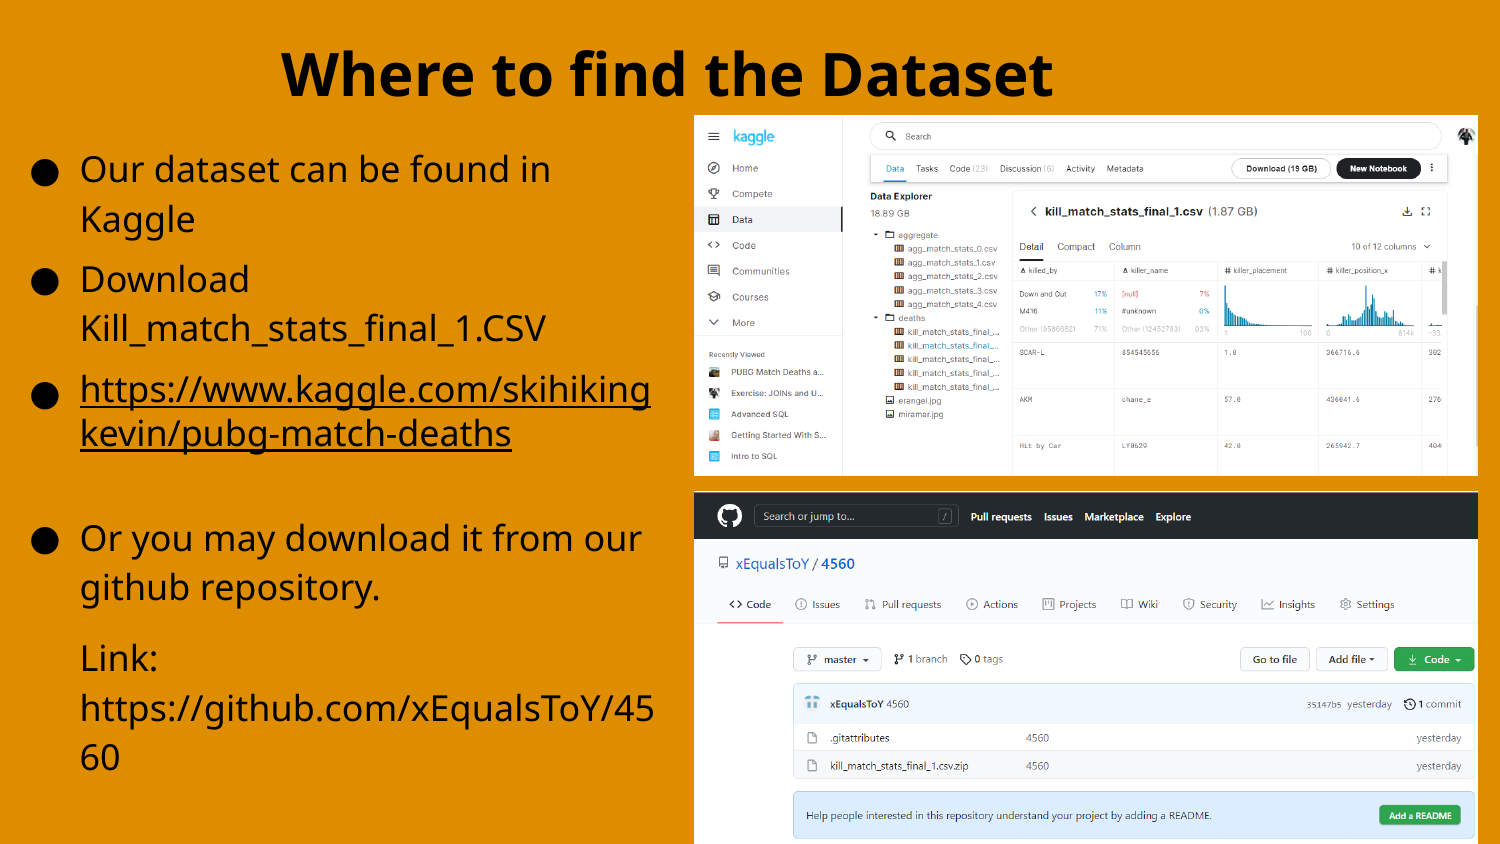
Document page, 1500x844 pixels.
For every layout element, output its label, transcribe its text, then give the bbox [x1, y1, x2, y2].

list Our dataset can be found in Kaggle Download Kill_match_stats_final_1.CSV https://www.kaggle.com/skihikingkevin/pubg-match-deaths Or you may download it from our github repository. Link: https://github.com/xEqualsToY/4560 [0, 125, 681, 752]
picture [694, 115, 1478, 476]
picture [694, 491, 1478, 844]
title Where to find the Dataset [36, 19, 1434, 126]
